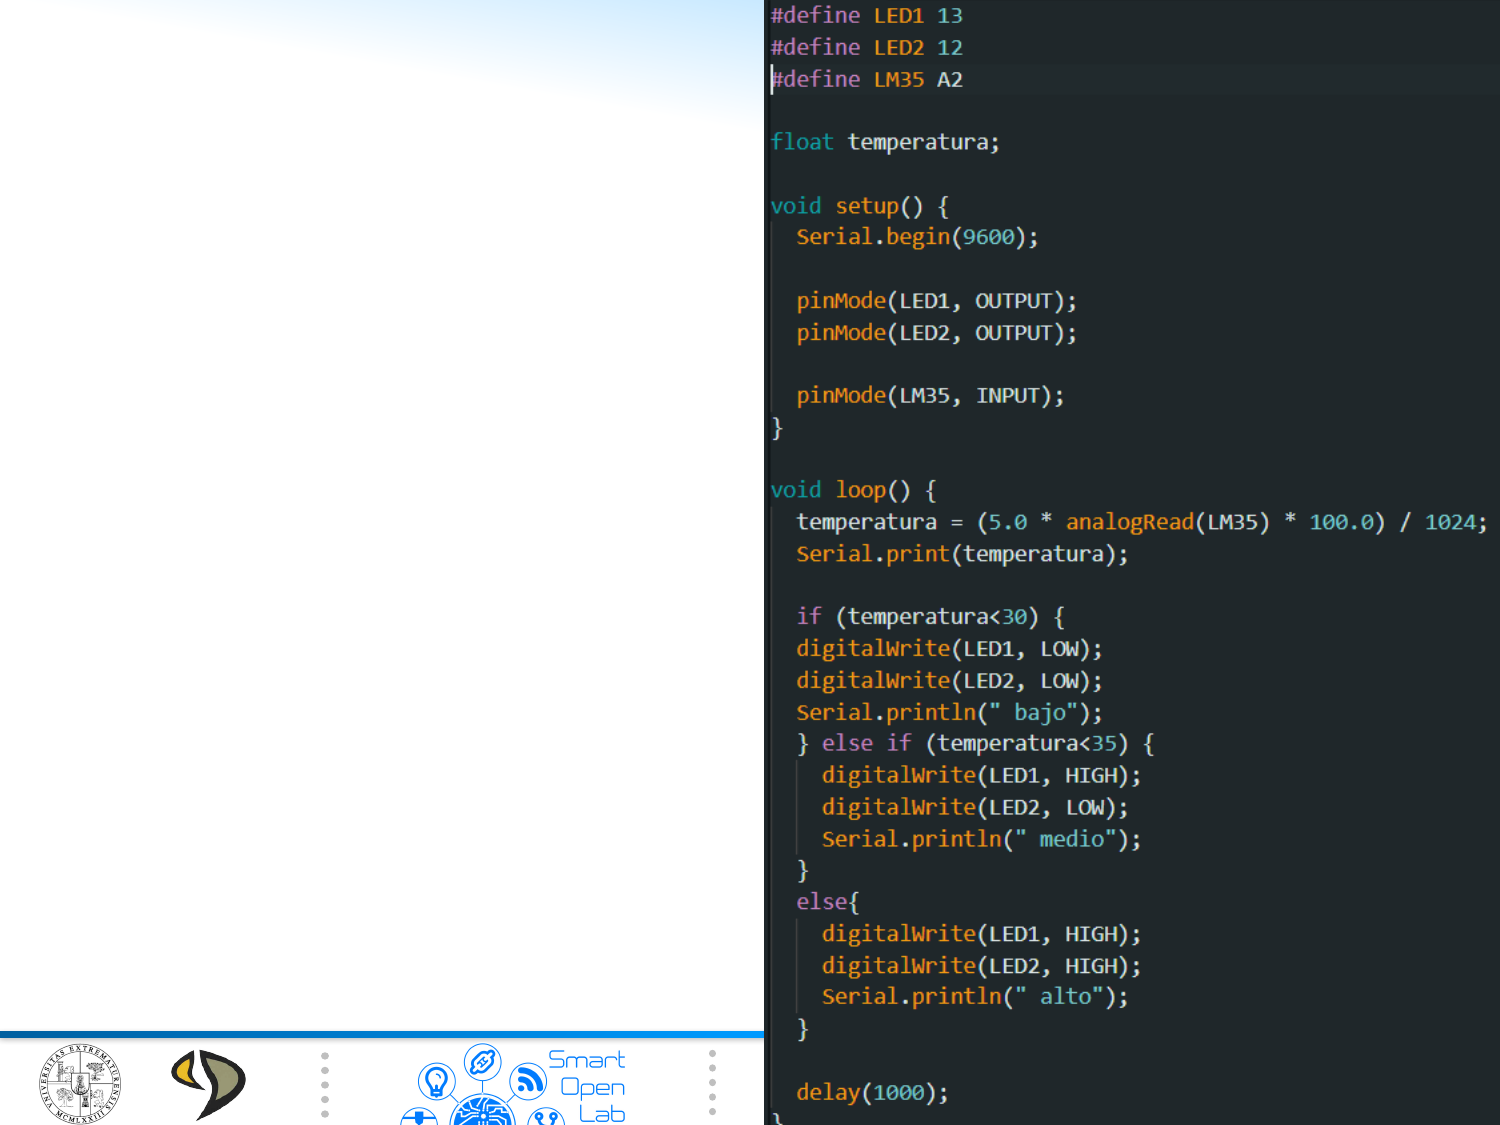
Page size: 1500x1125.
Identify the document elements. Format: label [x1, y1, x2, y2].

picture [153, 1037, 263, 1125]
picture [39, 1043, 121, 1125]
picture [399, 1042, 626, 1125]
picture [764, 0, 1500, 1125]
